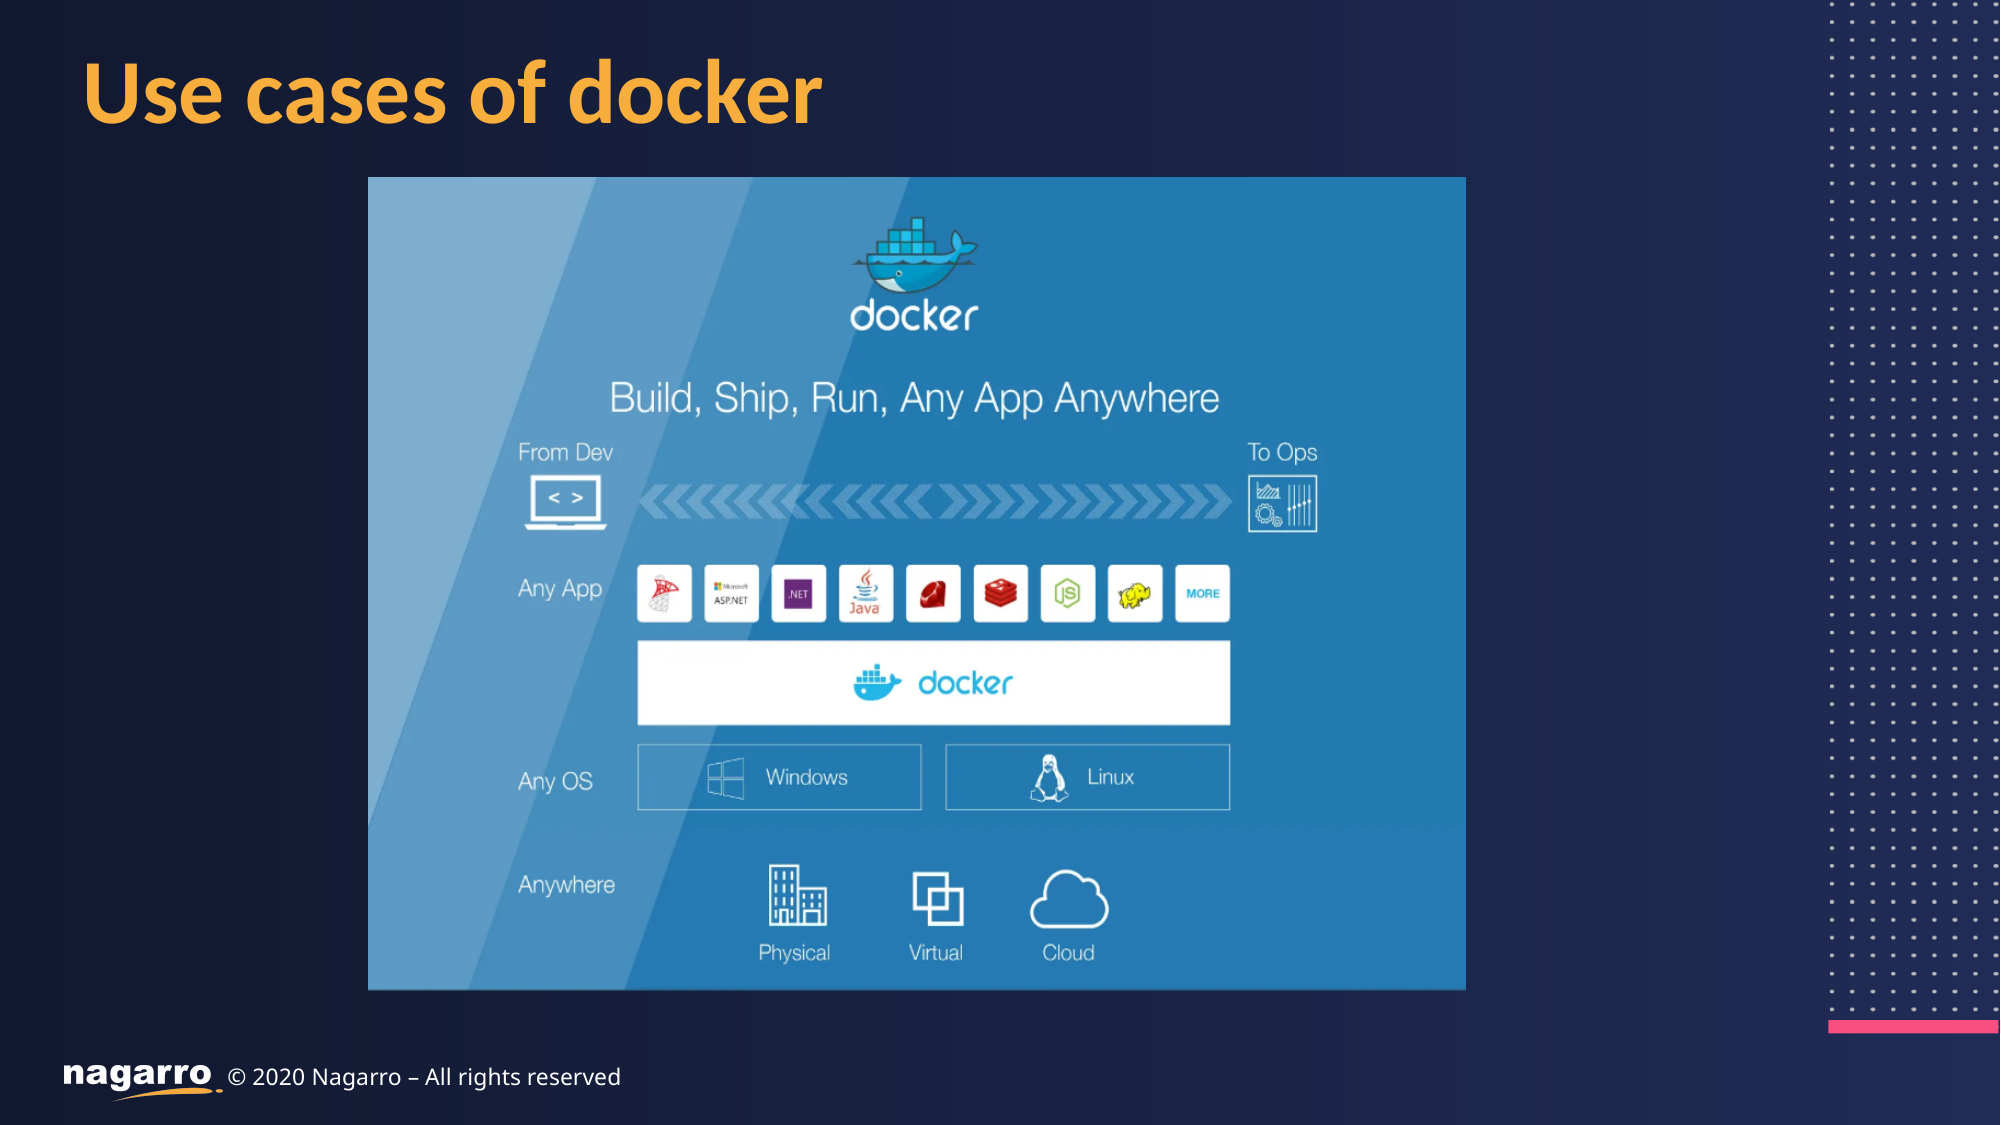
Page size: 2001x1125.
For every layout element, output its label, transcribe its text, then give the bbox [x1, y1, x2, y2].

picture [1830, 0, 2000, 1028]
picture [64, 1065, 223, 1102]
picture [367, 177, 1466, 991]
list Use cases of docker [67, 24, 889, 148]
